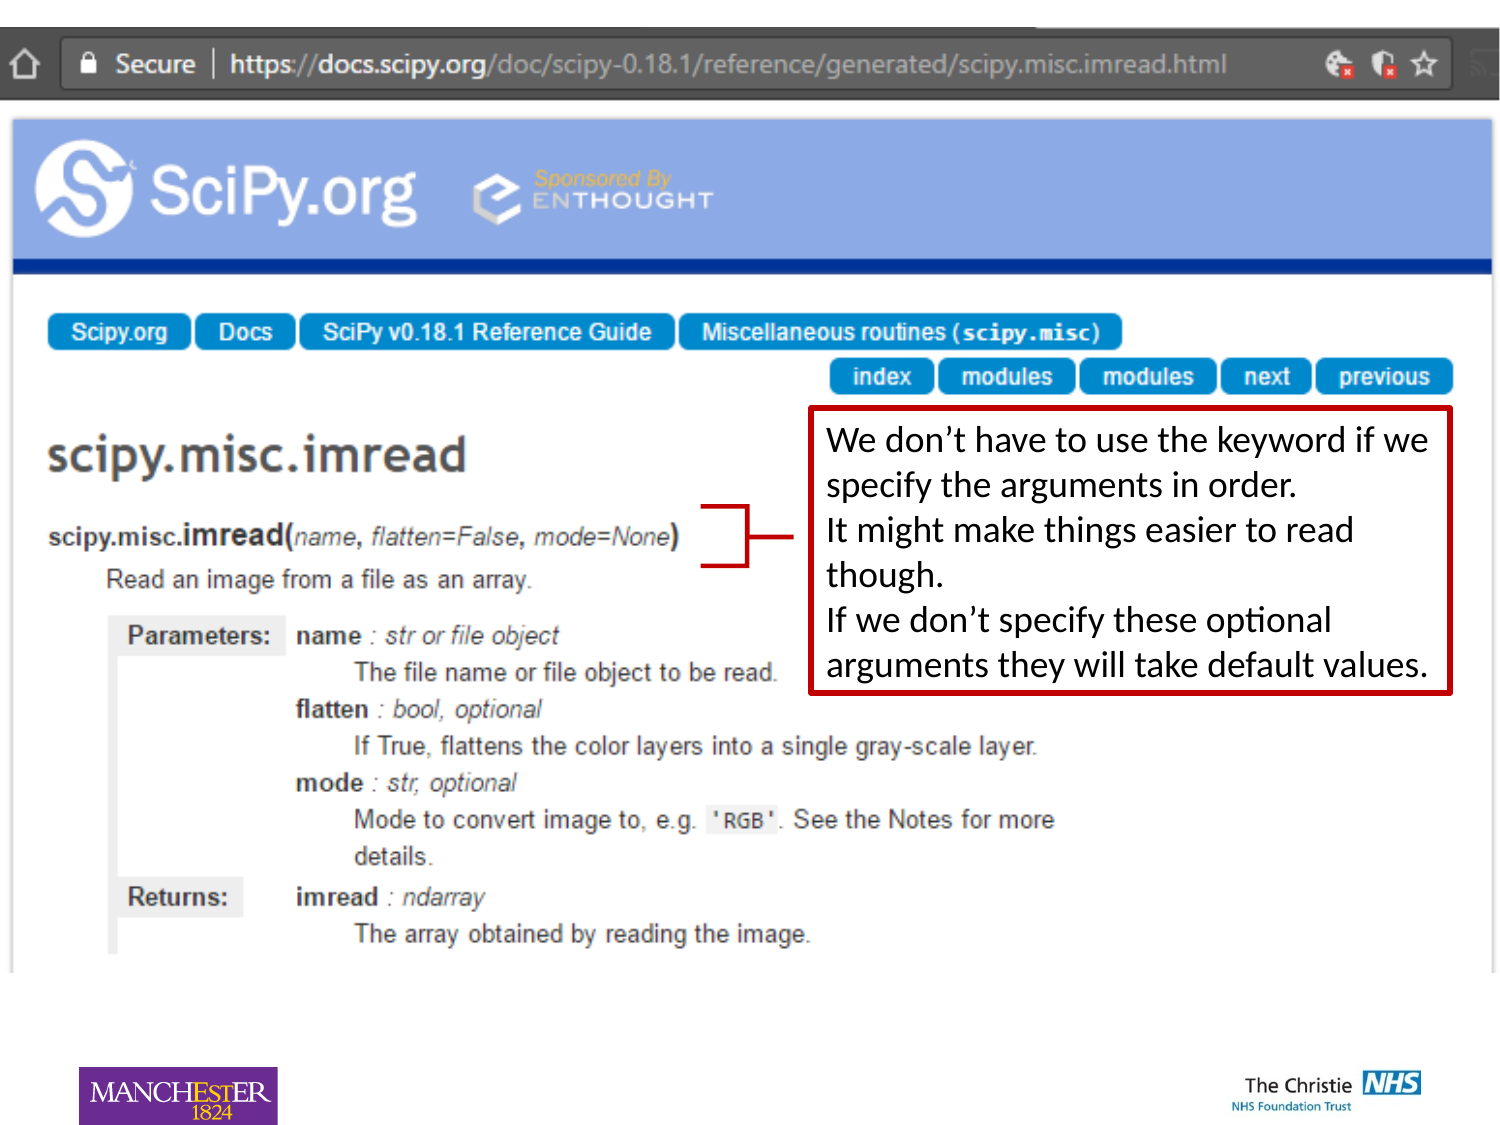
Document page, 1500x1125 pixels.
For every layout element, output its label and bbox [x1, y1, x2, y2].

picture [1165, 1062, 1421, 1125]
picture [0, 27, 1500, 973]
picture [79, 1067, 278, 1125]
